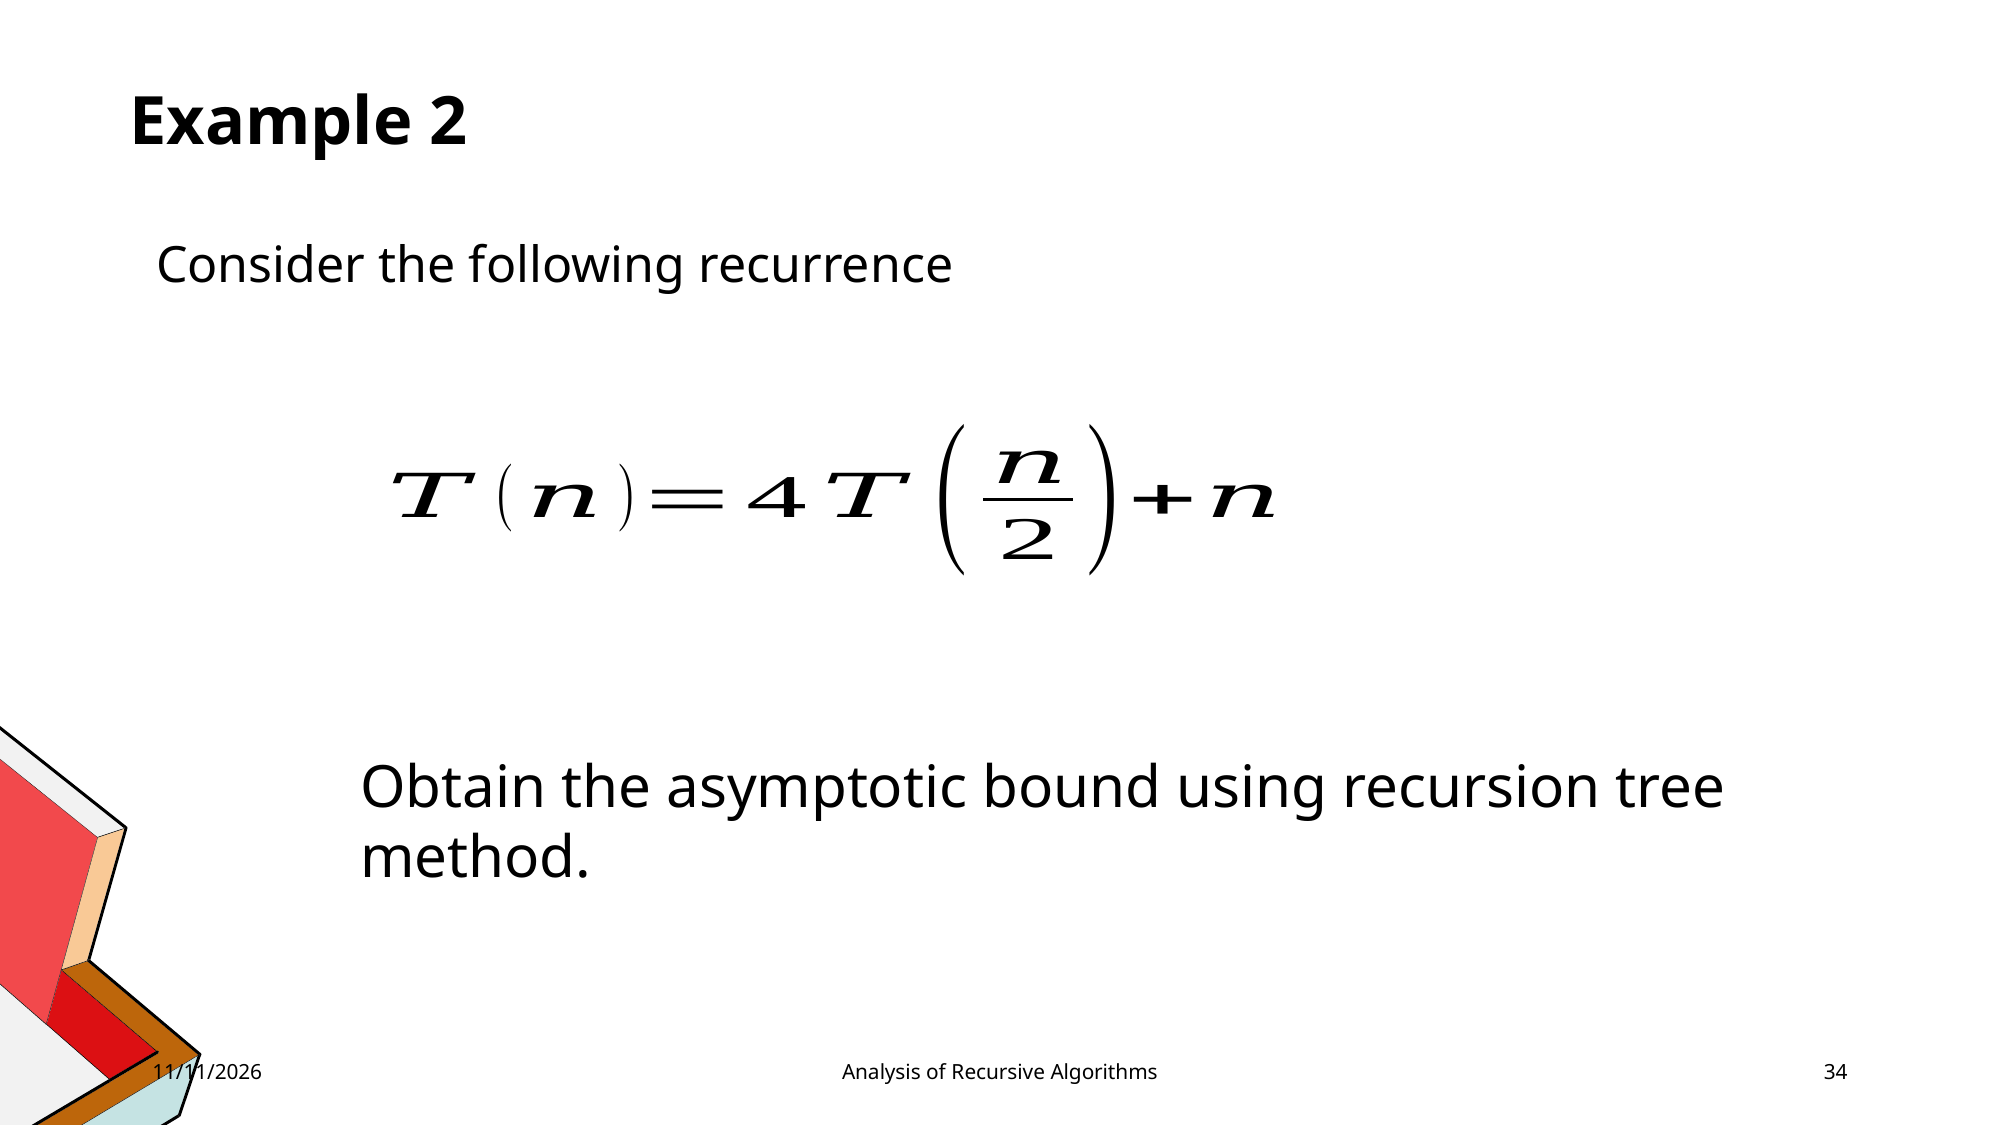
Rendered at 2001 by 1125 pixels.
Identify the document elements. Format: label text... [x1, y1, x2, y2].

slide_number 34 [1412, 1042, 1863, 1103]
text_box Example 2 [114, 70, 778, 166]
text_box Consider the following recurrence [141, 225, 1394, 301]
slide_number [137, 1042, 588, 1103]
text_box Obtain the asymptotic bound using recursion tree method. [345, 741, 1800, 897]
footer Analysis of Recursive Algorithms [662, 1042, 1338, 1103]
